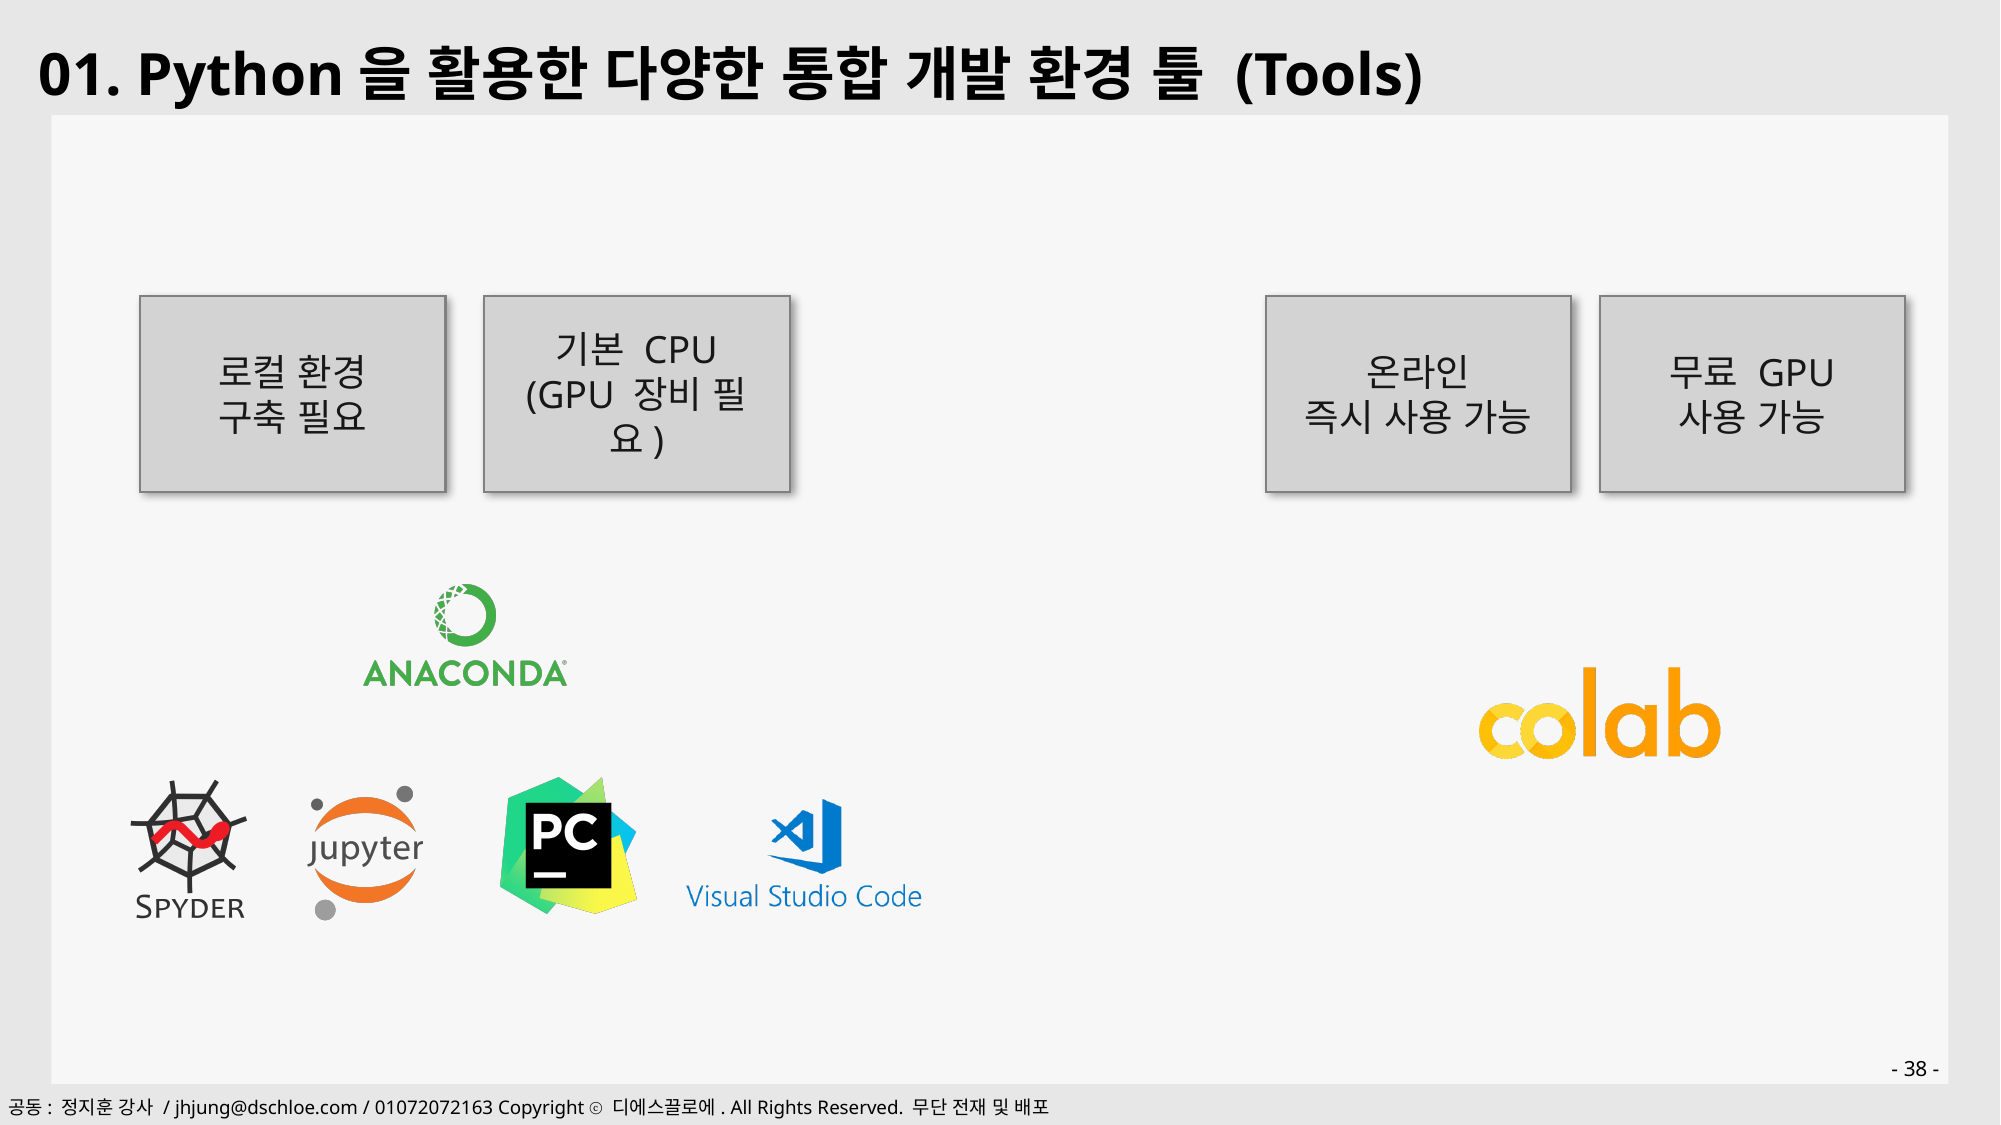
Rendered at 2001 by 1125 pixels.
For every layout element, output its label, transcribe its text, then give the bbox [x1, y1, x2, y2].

picture [1445, 648, 1754, 785]
picture [115, 777, 258, 920]
text_box 온라인 즉시 사용 가능 [1265, 295, 1572, 493]
text_box 로컬 환경 구축 필요 [139, 295, 447, 493]
text_box 01. Python을 활용한 다양한 통합 개발 환경 툴 (Tools) [23, 30, 1438, 115]
picture [667, 784, 940, 921]
picture [361, 584, 569, 686]
picture [306, 784, 425, 921]
text_box 무료 GPU 사용 가능 [1599, 295, 1906, 493]
slide_number - 38 - [1504, 1039, 1955, 1100]
picture [500, 777, 637, 914]
text_box 기본 CPU (GPU 장비 필요) [483, 295, 791, 493]
